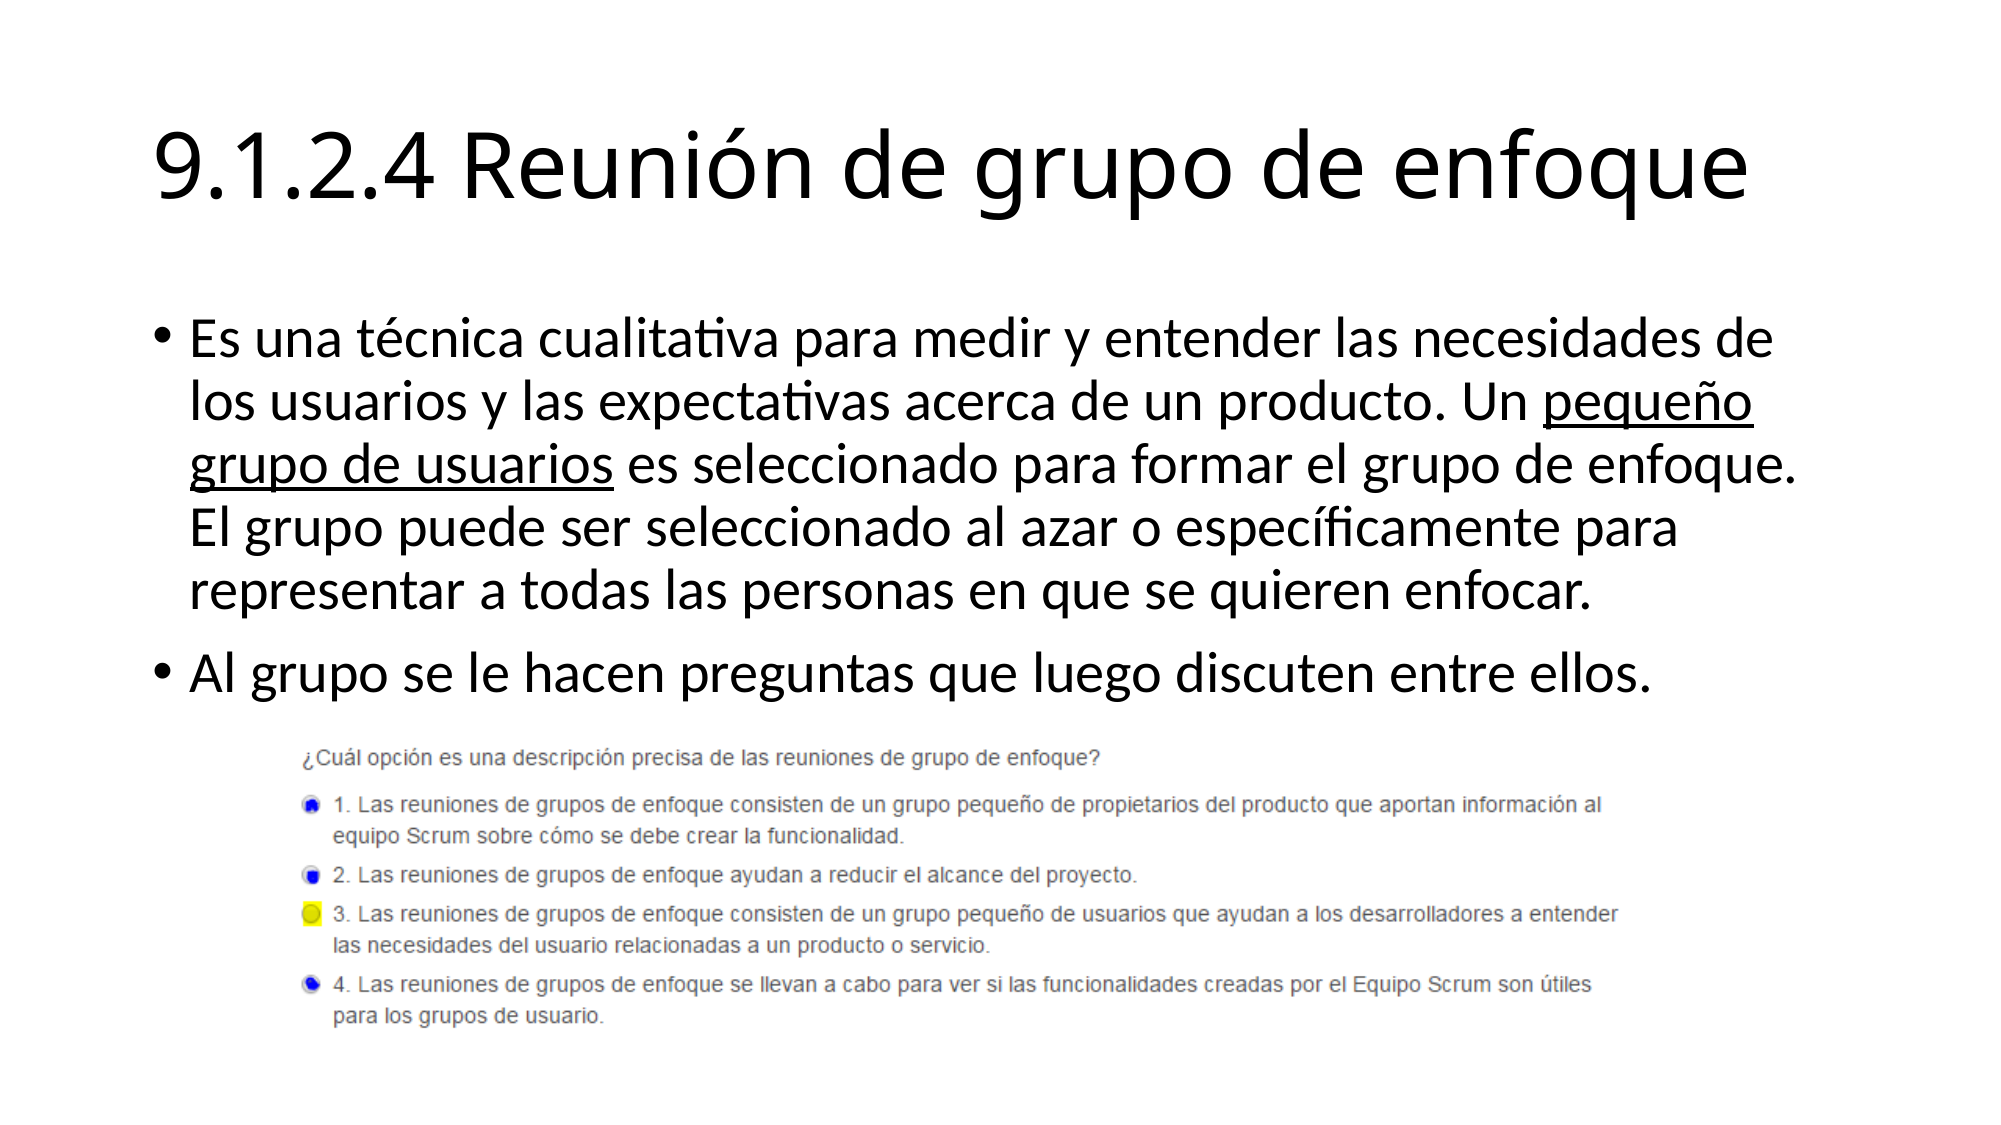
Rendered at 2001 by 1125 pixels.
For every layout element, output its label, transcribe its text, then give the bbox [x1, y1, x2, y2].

picture [294, 717, 1639, 1050]
title 9.1.2.4 Reunión de grupo de enfoque [137, 59, 1863, 278]
list Es una técnica cualitativa para medir y entender las necesidades de los usuarios y las expectativas acerca de un producto. Un pequeño grupo de usuarios es seleccionado para formar el grupo de enfoque. El grupo puede ser seleccionado al azar o específicamente para representar a todas las personas en que se quieren enfocar. Al grupo se le hacen preguntas que luego discuten entre ellos. [137, 299, 1863, 1014]
